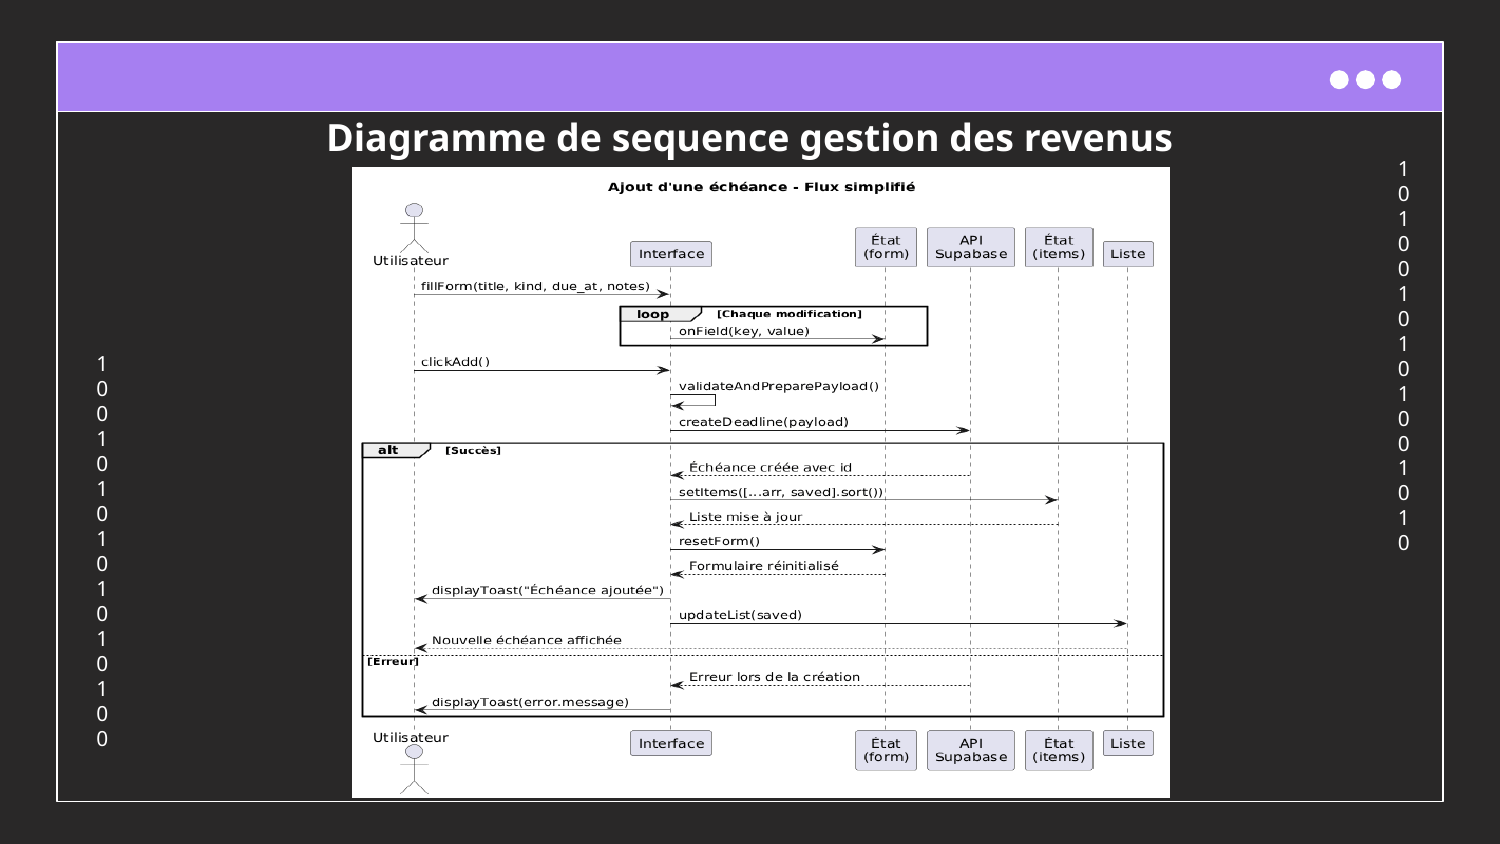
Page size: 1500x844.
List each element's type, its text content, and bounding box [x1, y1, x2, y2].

title Diagramme de sequence gestion des revenus [228, 99, 1272, 168]
picture [352, 167, 1171, 798]
